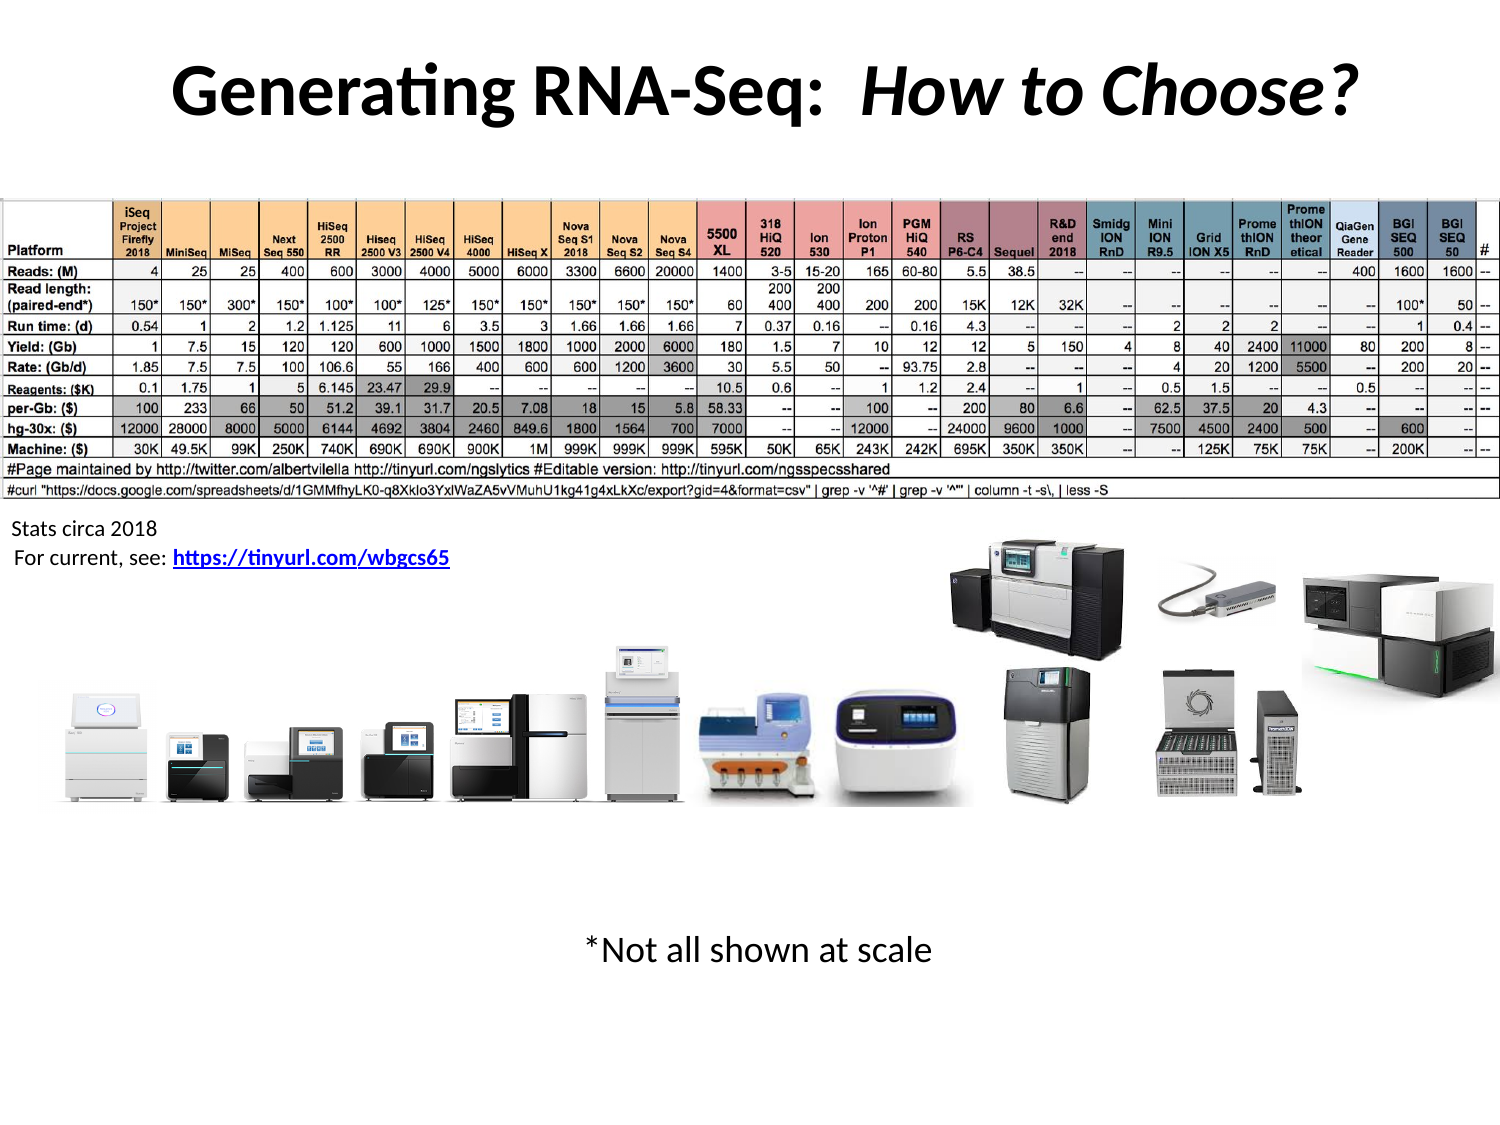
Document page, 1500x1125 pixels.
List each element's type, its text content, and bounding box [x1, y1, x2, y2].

picture [1154, 572, 1500, 797]
picture [1156, 556, 1276, 627]
text_box Stats circa 2018 [0, 507, 173, 535]
picture [37, 572, 978, 824]
text_box *Not all shown at scale [567, 917, 948, 978]
text_box Generating RNA-Seq: How to Choose? [104, 33, 1428, 116]
text_box For current, see: https://tinyurl.com/wbgcs65 [0, 535, 465, 578]
picture [931, 516, 1139, 807]
picture [0, 197, 1500, 499]
